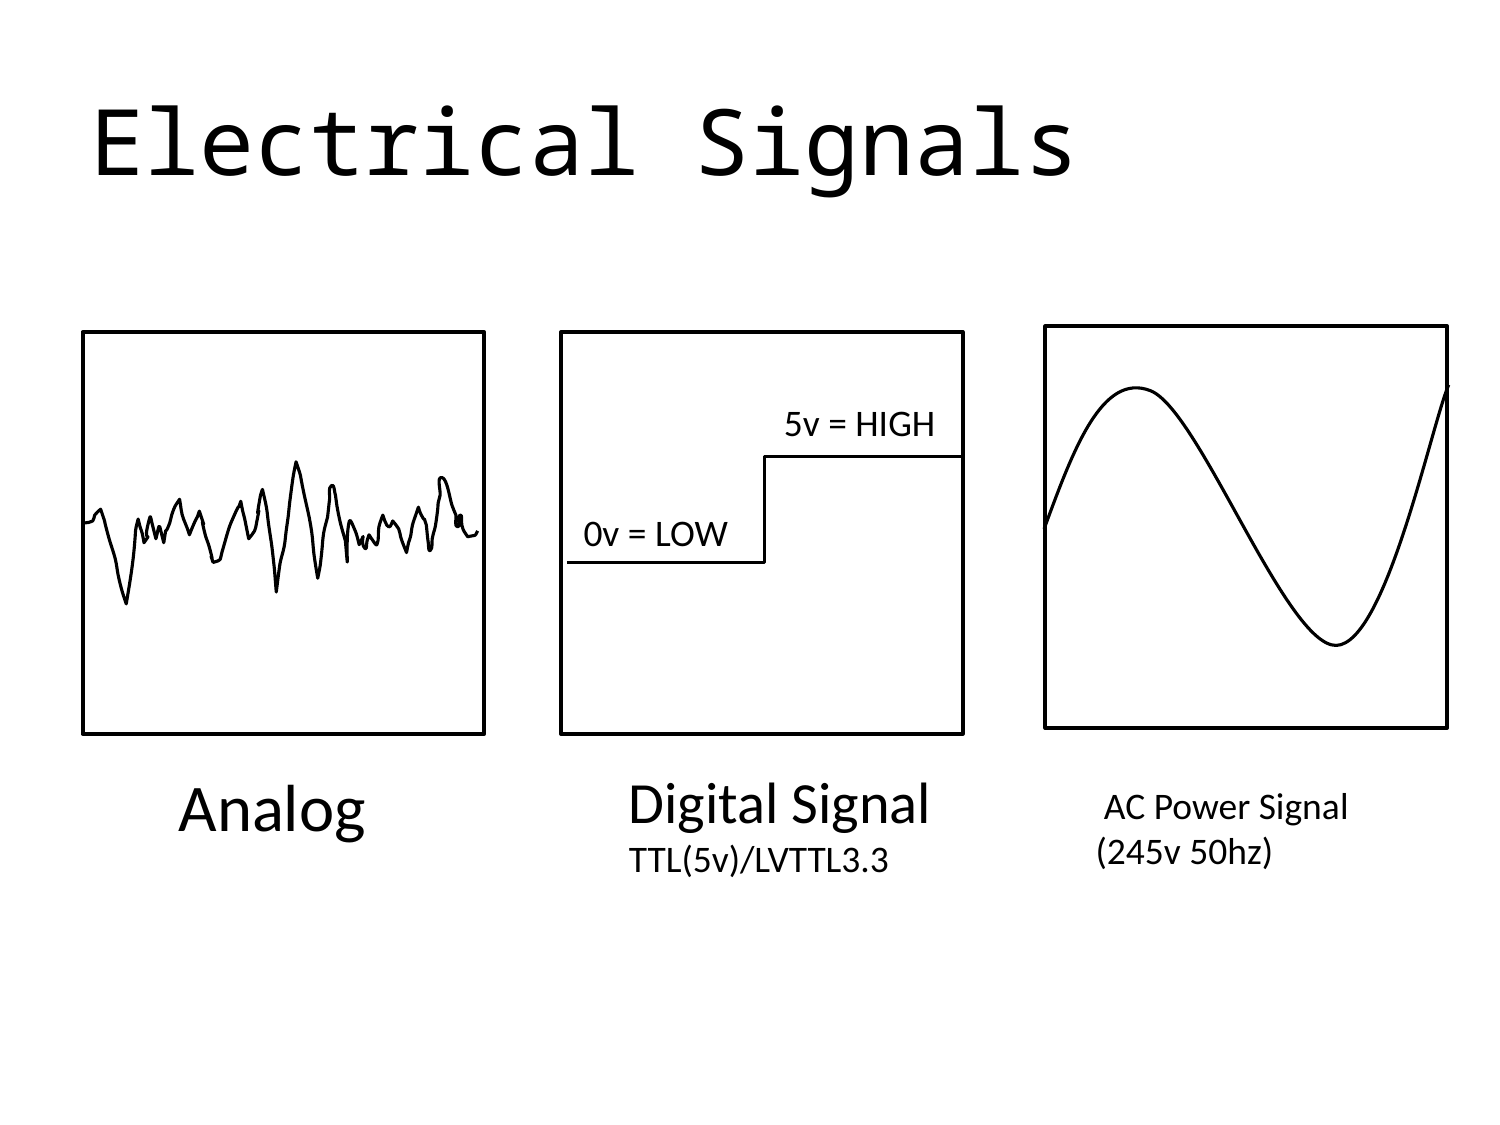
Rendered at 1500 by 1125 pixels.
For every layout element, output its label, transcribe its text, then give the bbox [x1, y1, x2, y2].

text_box [81, 330, 486, 736]
text_box [84, 461, 479, 605]
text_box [566, 455, 963, 563]
text_box [1043, 389, 1449, 730]
text_box 5v = HIGH [768, 391, 951, 451]
text_box Digital Signal TTL(5v)/LVTTL3.3 [614, 757, 975, 888]
text_box AC Power Signal (245v 50hz) [1080, 775, 1459, 880]
title Electrical Signals [75, 45, 1425, 233]
text_box [1043, 324, 1449, 526]
text_box [559, 330, 965, 736]
text_box [1043, 384, 1450, 647]
list Analog [163, 757, 426, 875]
